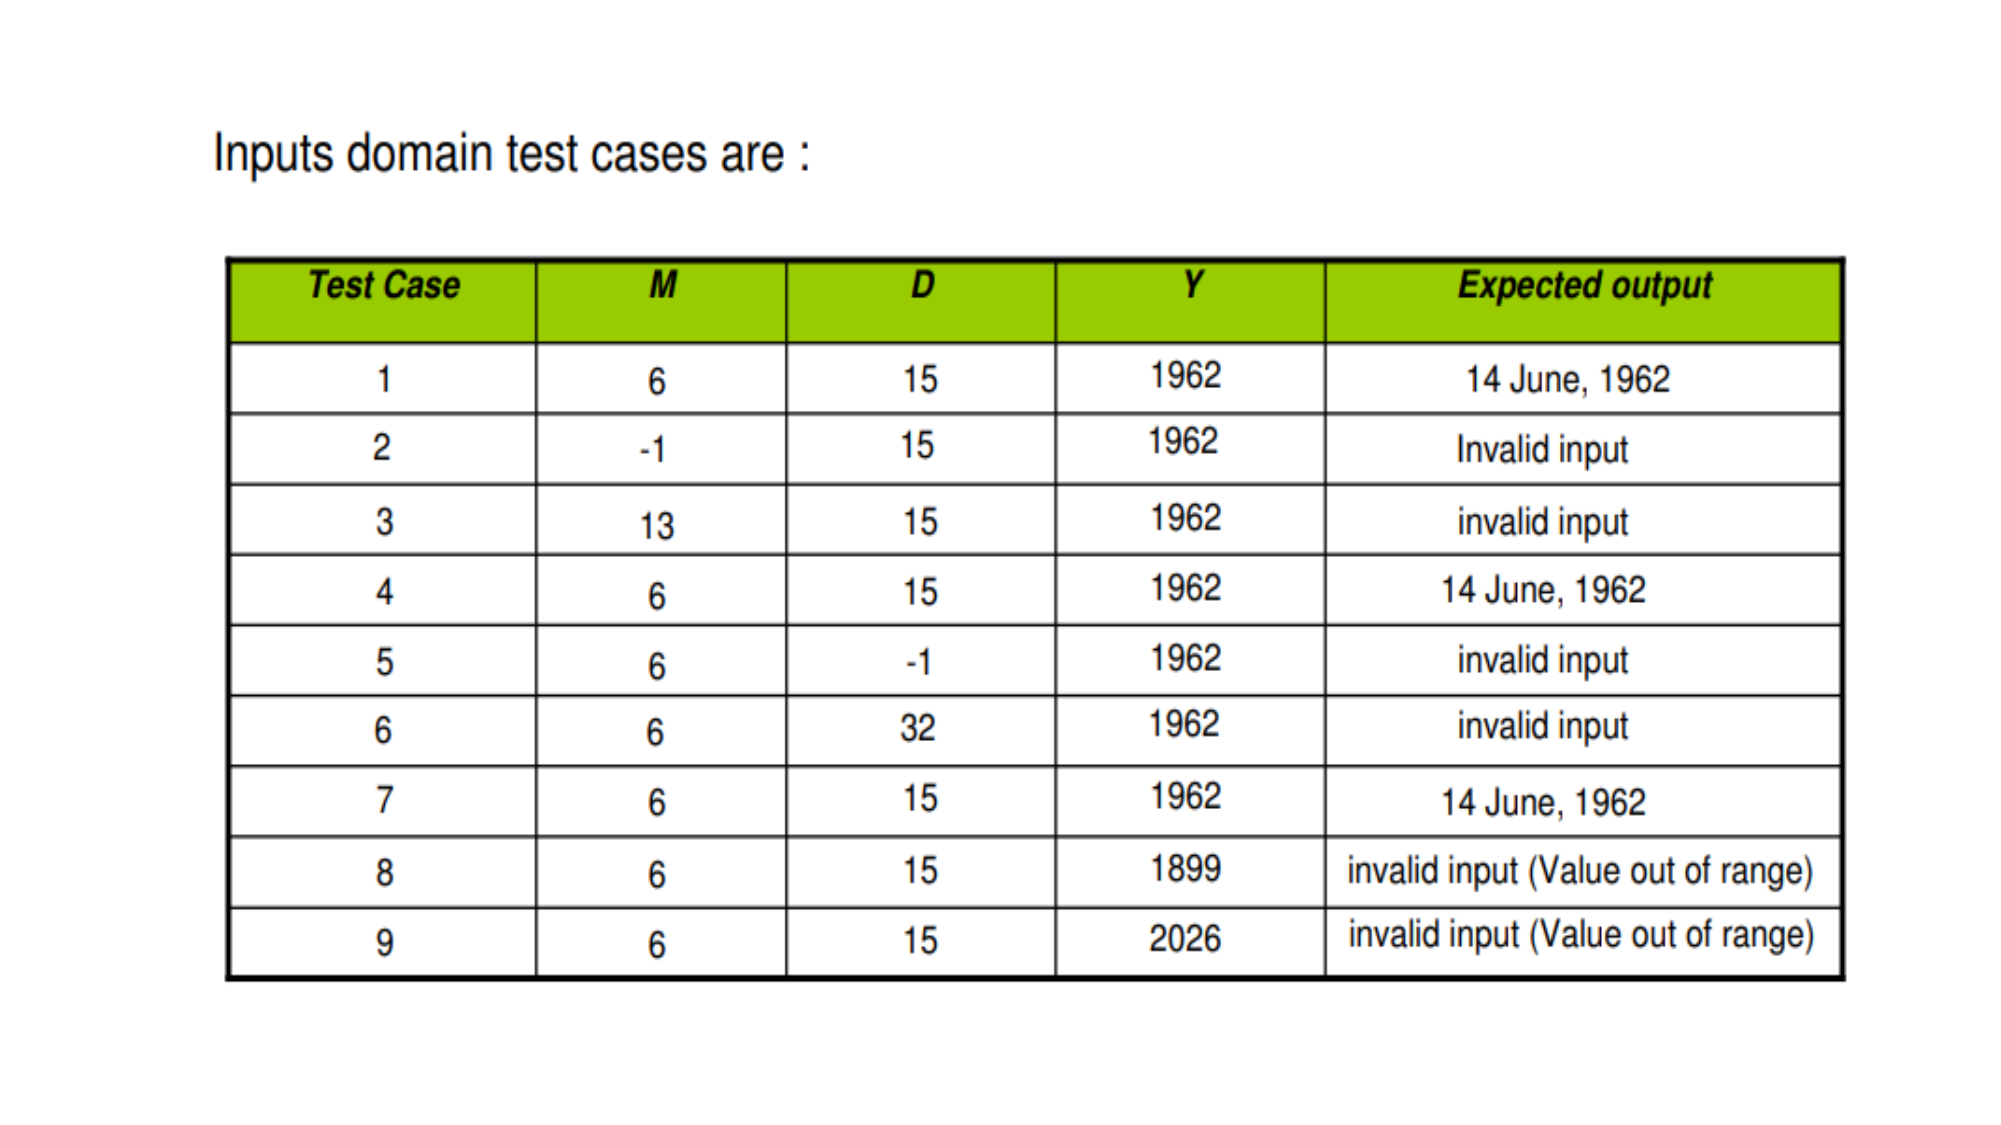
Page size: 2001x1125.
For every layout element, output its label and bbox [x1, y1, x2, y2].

picture [142, 92, 1927, 1048]
